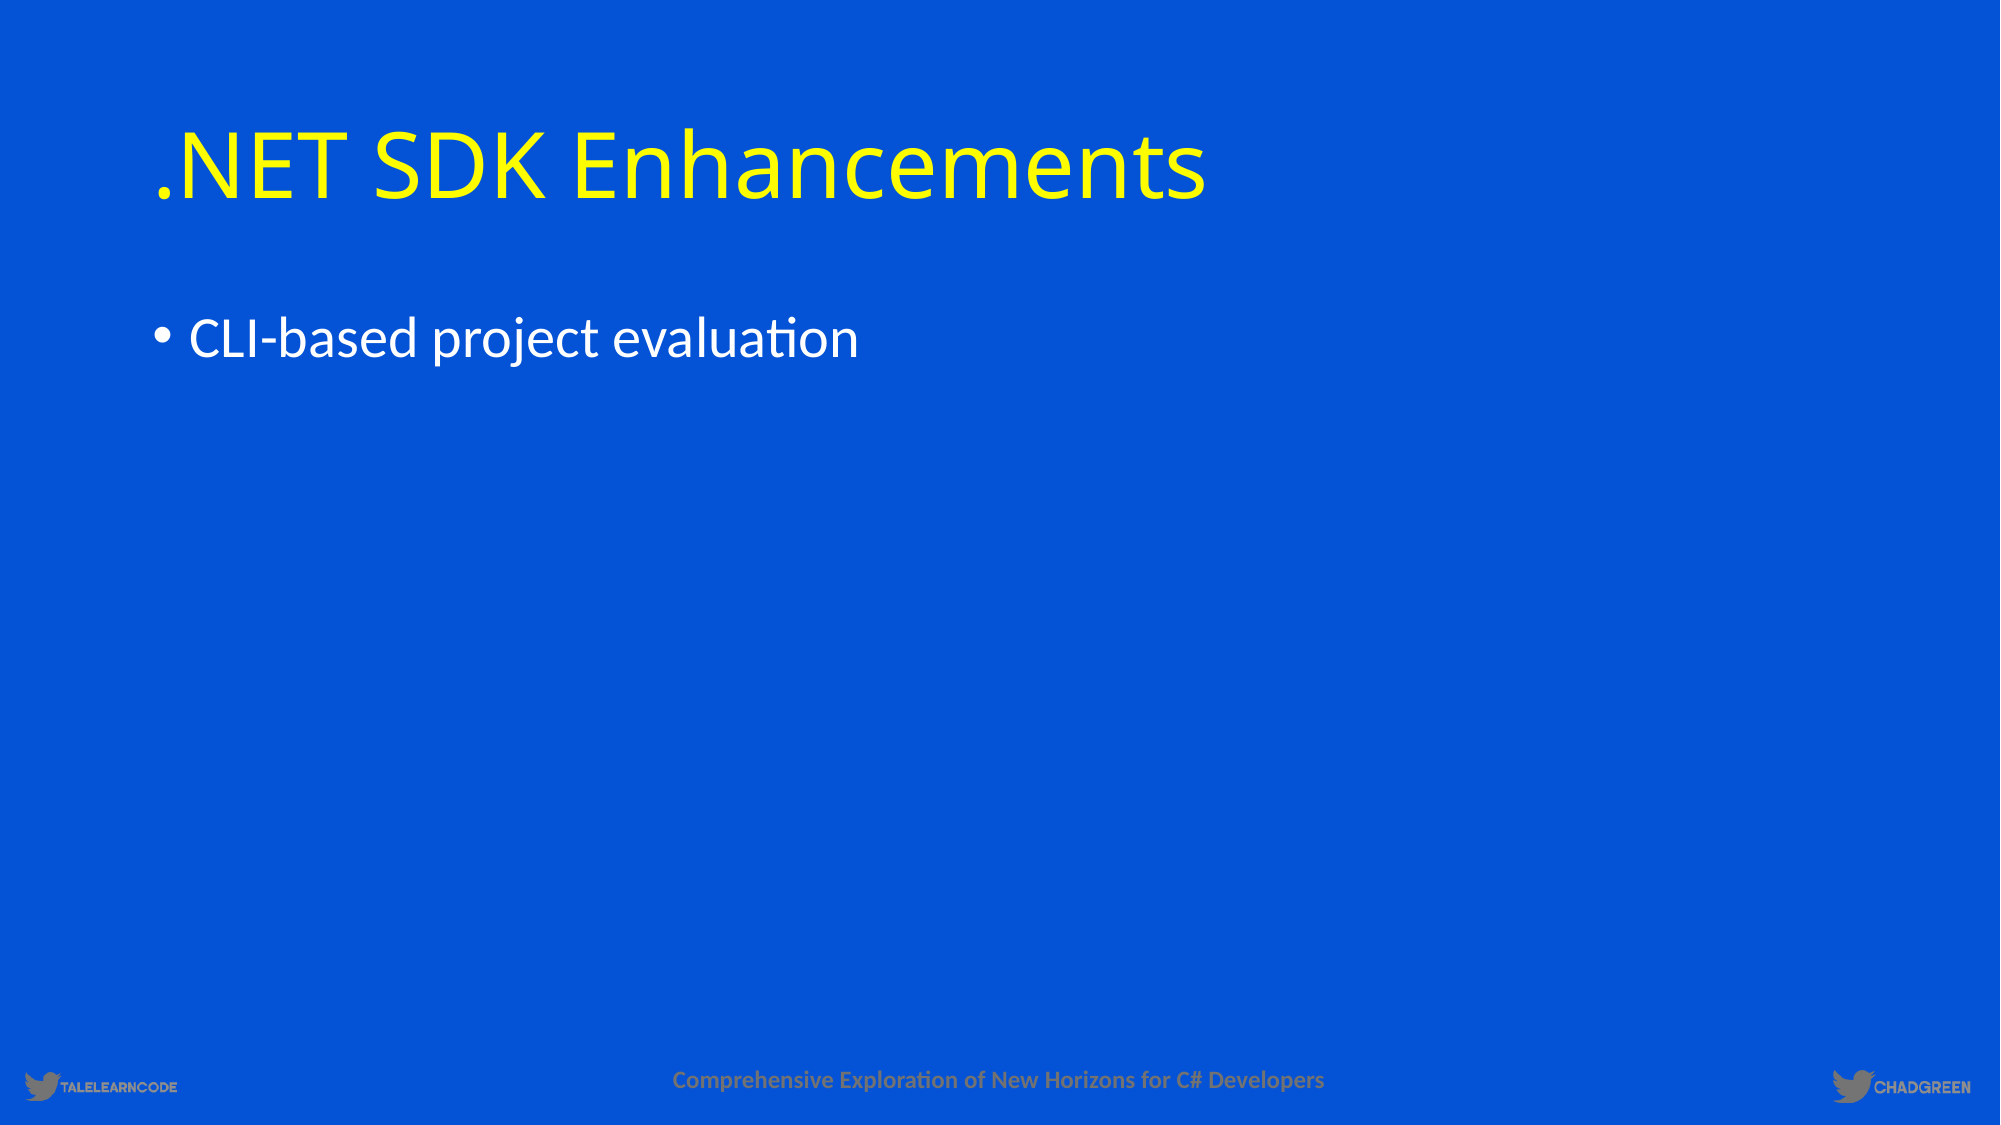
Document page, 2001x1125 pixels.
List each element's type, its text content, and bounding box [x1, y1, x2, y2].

title .NET SDK Enhancements [137, 59, 1863, 278]
list CLI-based project evaluation [137, 299, 1863, 1014]
